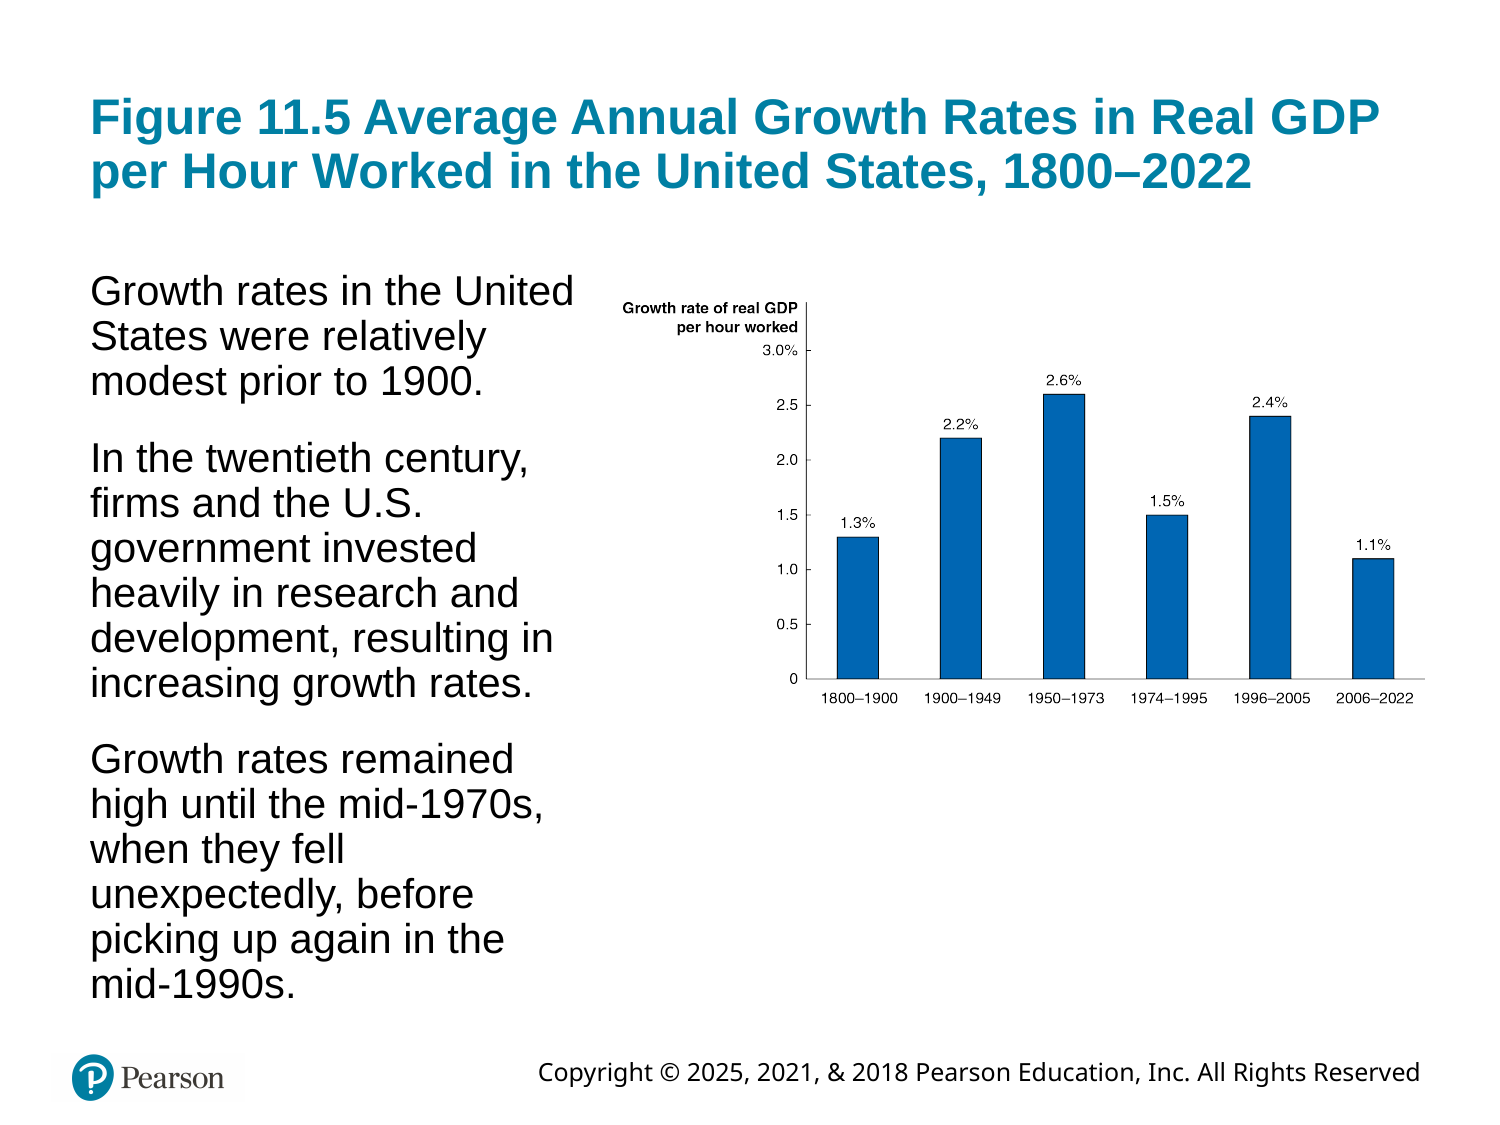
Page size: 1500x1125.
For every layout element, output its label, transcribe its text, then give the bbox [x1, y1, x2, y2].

picture [621, 300, 1426, 708]
title Figure 11.5 Average Annual Growth Rates in Real G D P per Hour Worked in the United States, 1800–2022 [75, 35, 1425, 215]
picture [51, 1053, 245, 1102]
list Growth rates in the United States were relatively modest prior to 1900. In the twentieth century, firms and the U.S. government invested heavily in research and development, resulting in increasing growth rates. Growth rates remained high until the mid-1970s, when they fell unexpectedly, before picking up again in the mid-1990s. [75, 254, 596, 1030]
